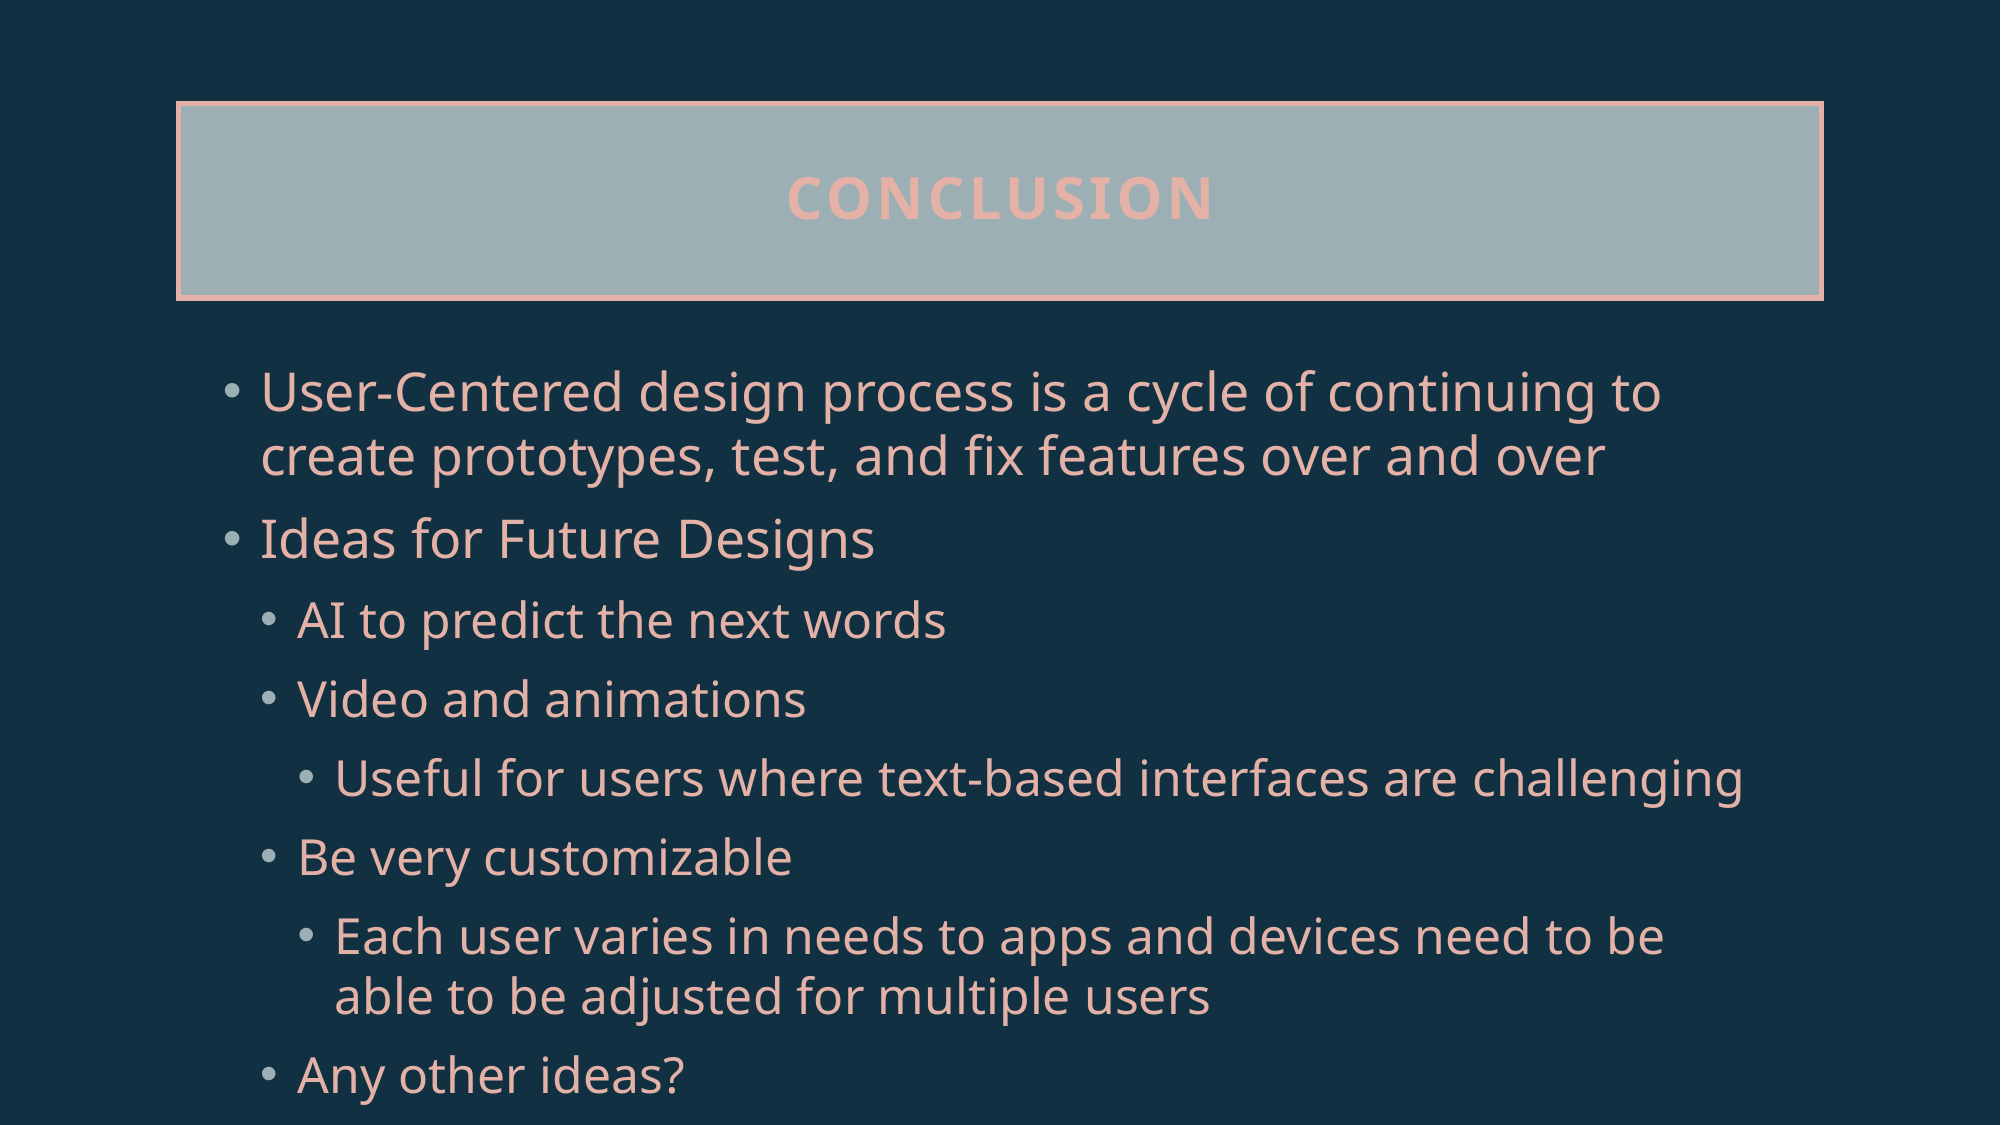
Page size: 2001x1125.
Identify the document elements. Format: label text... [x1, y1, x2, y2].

title Conclusion [176, 101, 1824, 301]
list User-Centered design process is a cycle of continuing to create prototypes, test, and fix features over and over Ideas for Future Designs AI to predict the next words Video and animations Useful for users where text-based interfaces are challenging Be very customizable Each user varies in needs to apps and devices need to be able to be adjusted for multiple users Any other ideas? [207, 350, 1793, 1125]
